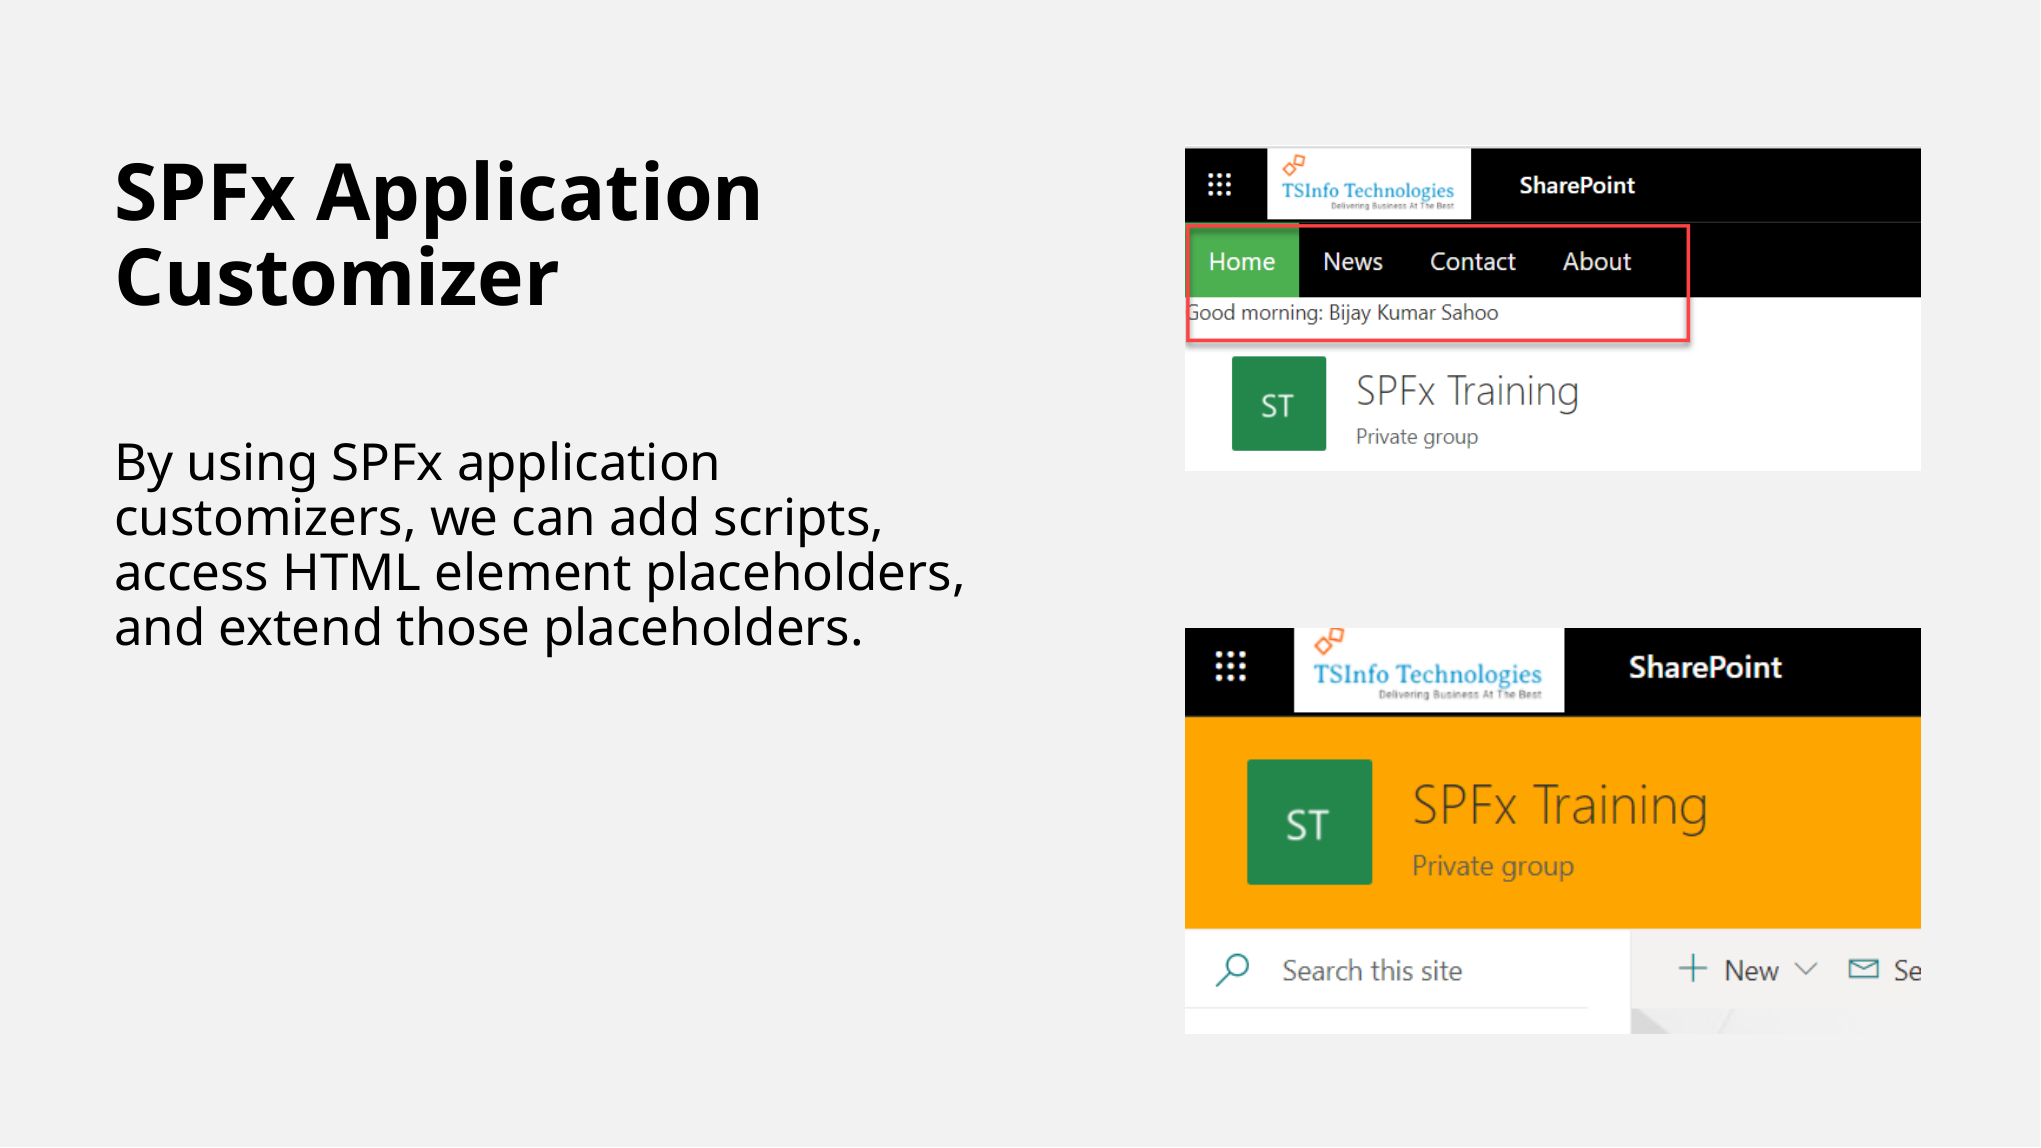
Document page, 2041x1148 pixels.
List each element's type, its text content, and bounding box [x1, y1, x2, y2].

picture [1185, 628, 1921, 1034]
list By using SPFx application customizers, we can add scripts, access HTML element placeholders, and extend those placeholders. [98, 389, 982, 703]
title SPFx Application Customizer [98, 143, 1044, 332]
picture [1185, 145, 1921, 471]
